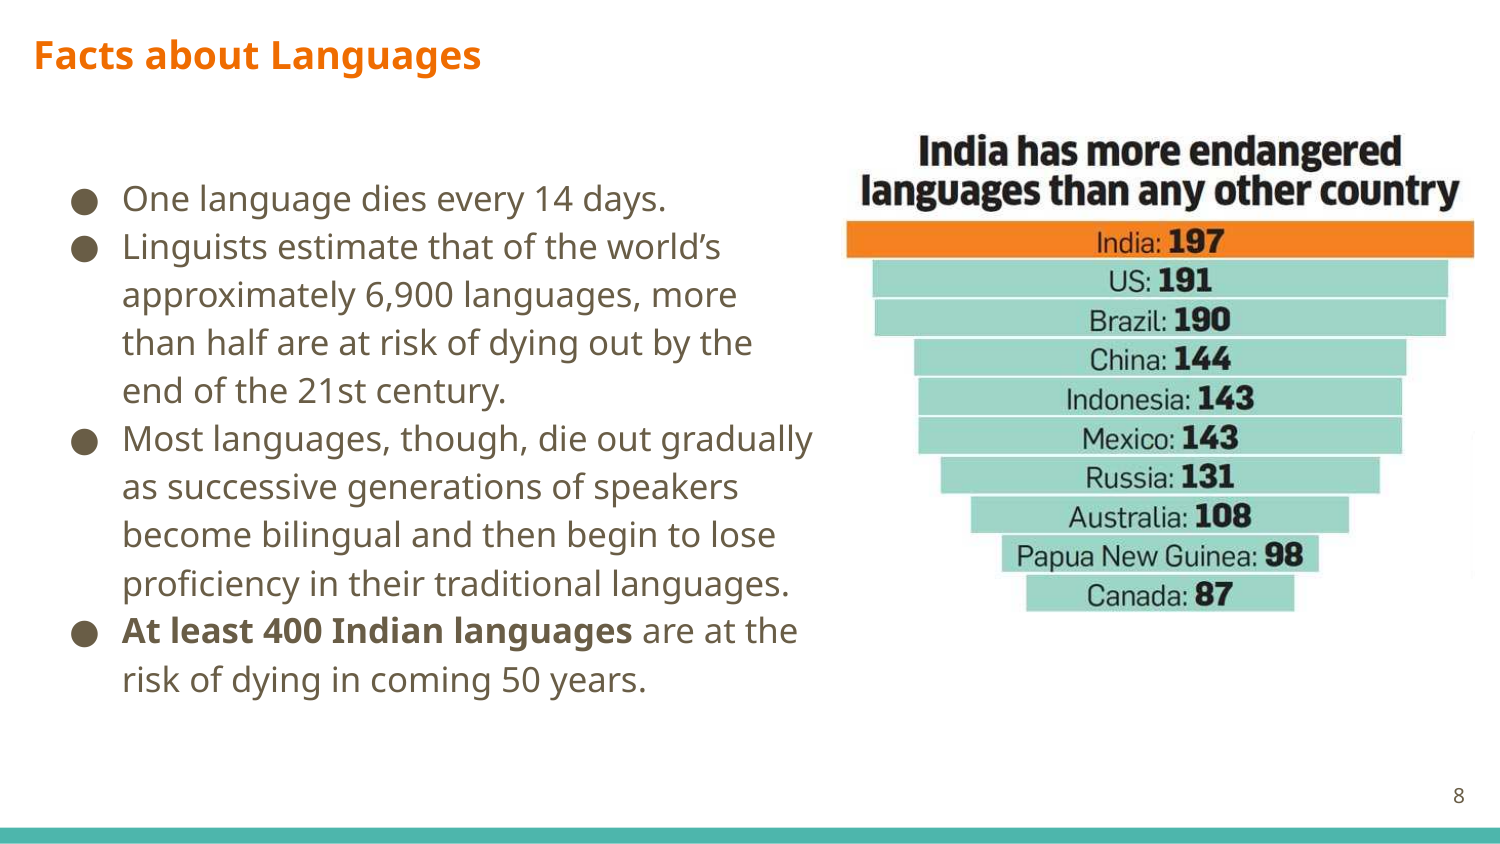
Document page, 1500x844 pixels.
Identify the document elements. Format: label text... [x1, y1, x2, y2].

list One language dies every 14 days. Linguists estimate that of the world’s approximately 6,900 languages, more than half are at risk of dying out by the end of the 21st century. Most languages, though, die out gradually as successive generations of speakers become bilingual and then begin to lose proficiency in their traditional languages. At least 400 Indian languages are at the risk of dying in coming 50 years. [37, 155, 837, 765]
title Facts about Languages [18, 15, 1416, 132]
picture [835, 131, 1480, 623]
slide_number 8 [1389, 764, 1480, 830]
